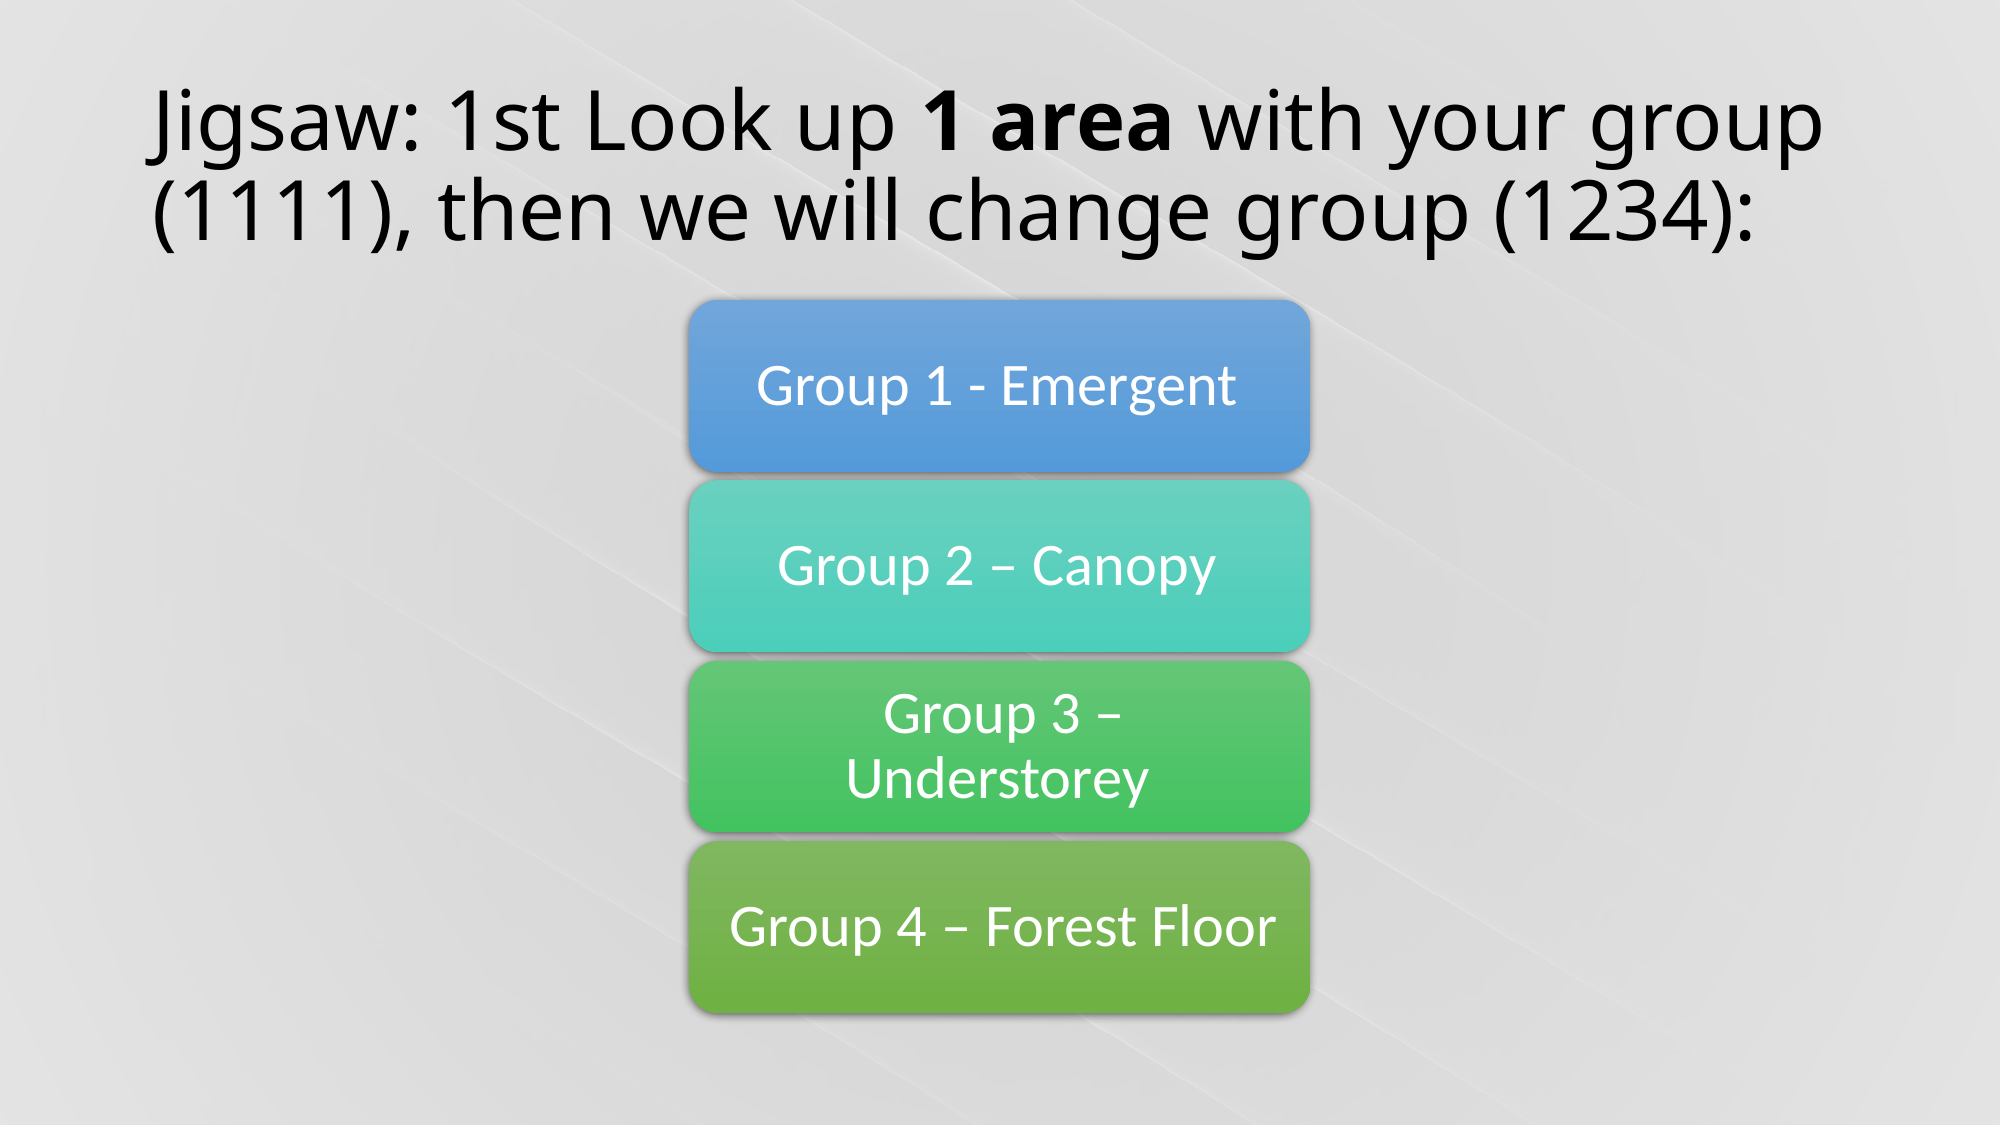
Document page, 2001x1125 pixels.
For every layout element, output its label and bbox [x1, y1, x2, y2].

list [137, 299, 1863, 1014]
picture [0, 0, 2000, 1125]
